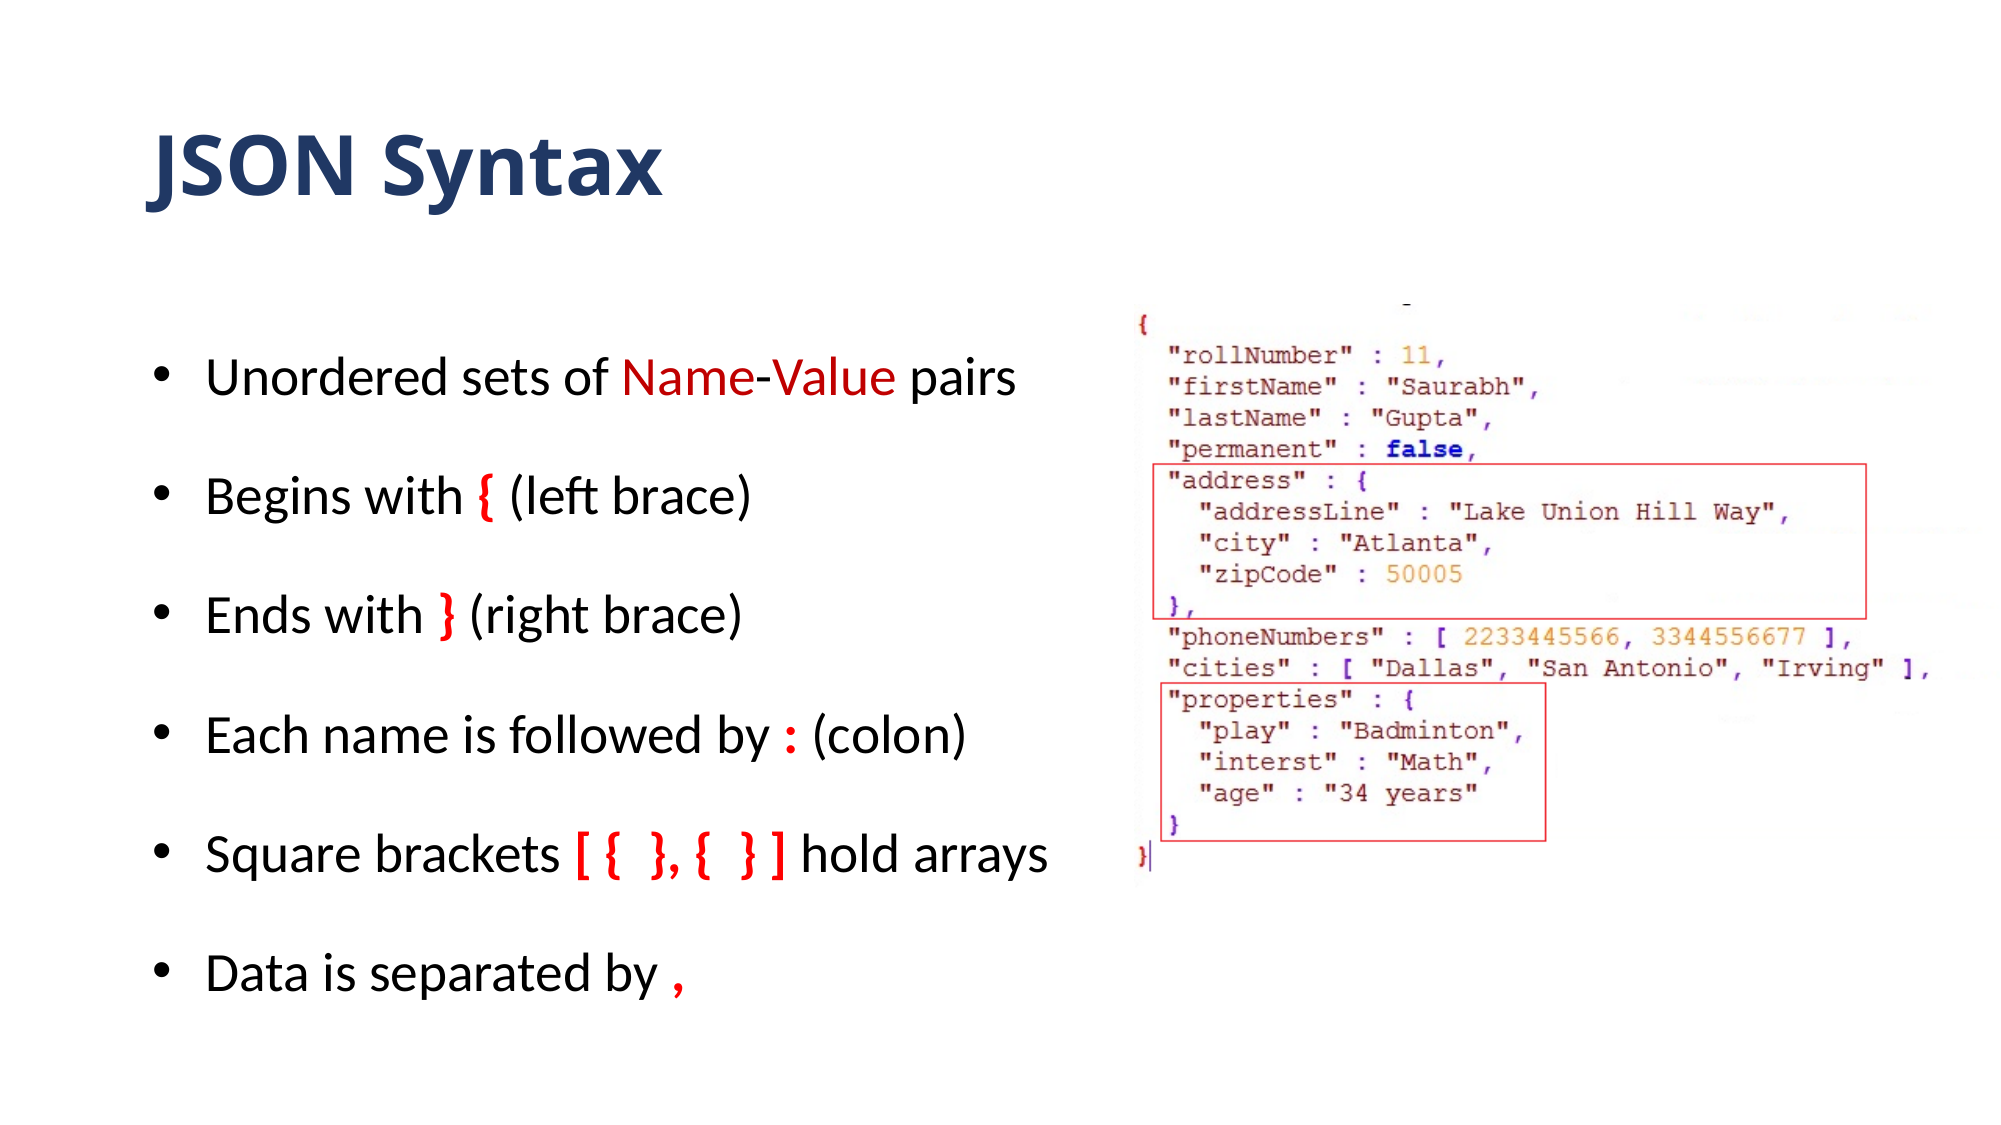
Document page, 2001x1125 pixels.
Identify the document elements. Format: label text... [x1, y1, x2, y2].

list Unordered sets of Name-Value pairs Begins with { (left brace) Ends with } (right brace) Each name is followed by : (colon) Square brackets [ { }, { } ] hold arrays Data is separated by , [137, 299, 1863, 1014]
picture [1134, 304, 2000, 914]
title JSON Syntax [137, 59, 1863, 278]
